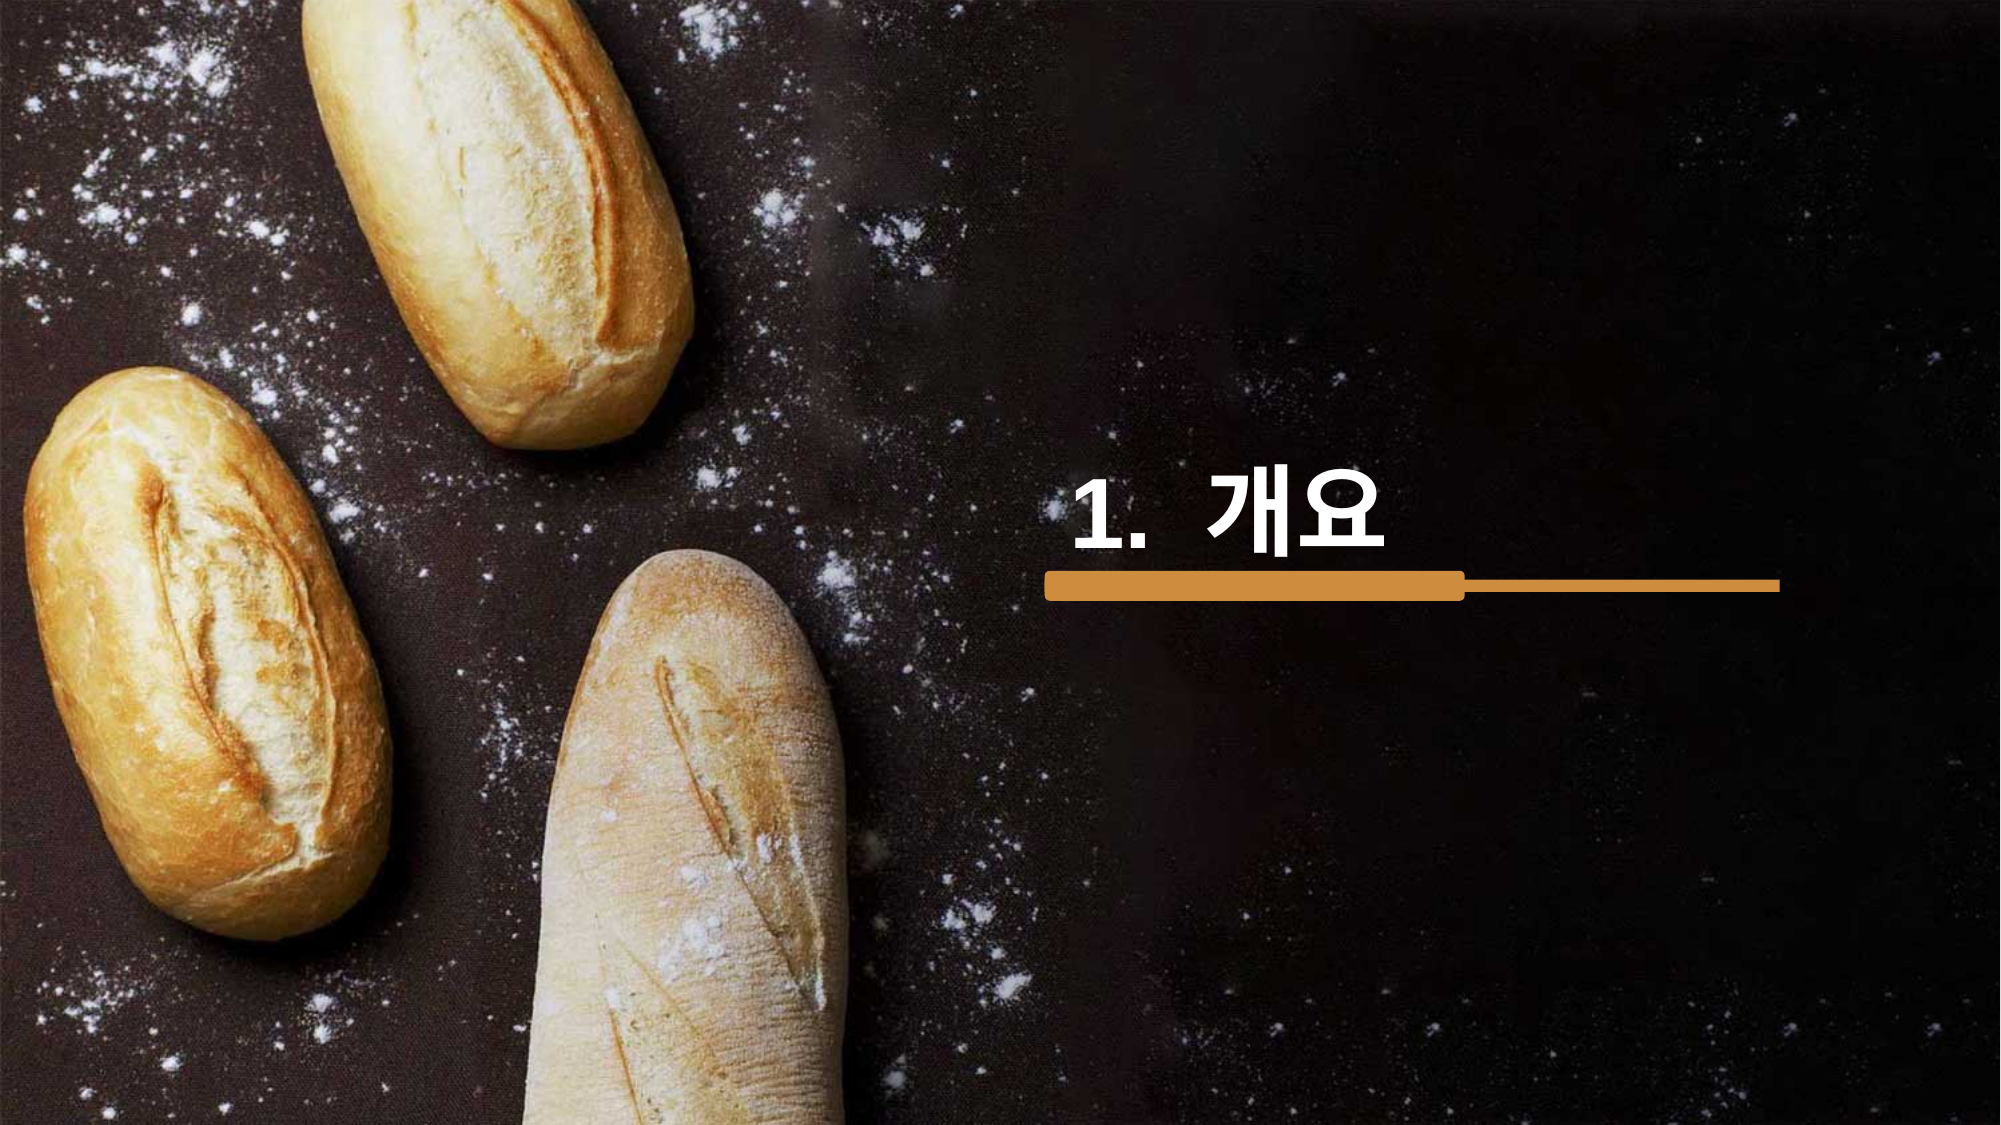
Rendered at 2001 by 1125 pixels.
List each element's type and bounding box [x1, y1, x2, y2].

picture [0, 0, 2001, 1125]
text_box [1044, 570, 1780, 601]
text_box [1054, 440, 1842, 666]
